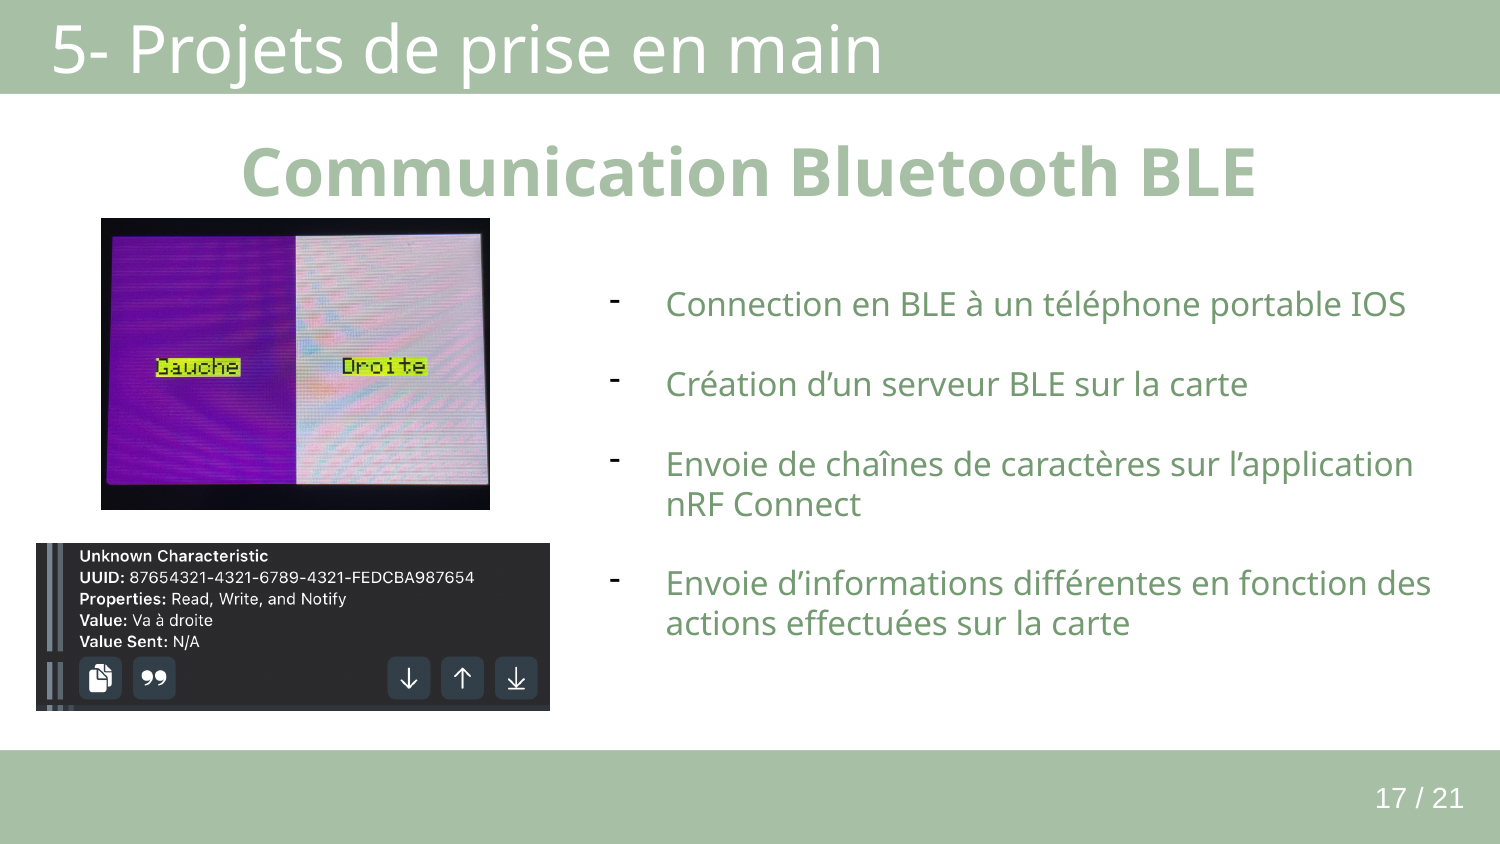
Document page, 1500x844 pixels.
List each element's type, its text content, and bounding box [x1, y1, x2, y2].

picture [101, 218, 490, 510]
text_box 5- Projets de prise en main [0, 0, 939, 94]
picture [35, 542, 551, 711]
text_box Connection en BLE à un téléphone portable IOS Création d’un serveur BLE sur la carte Envoie de chaînes de caractères sur l’application nRF Connect Envoie d’informations différentes en fonction des actions effectuées sur la carte [594, 268, 1491, 751]
title Communication Bluetooth BLE [50, 123, 1450, 218]
text_box 17 / 21 [1359, 762, 1491, 831]
